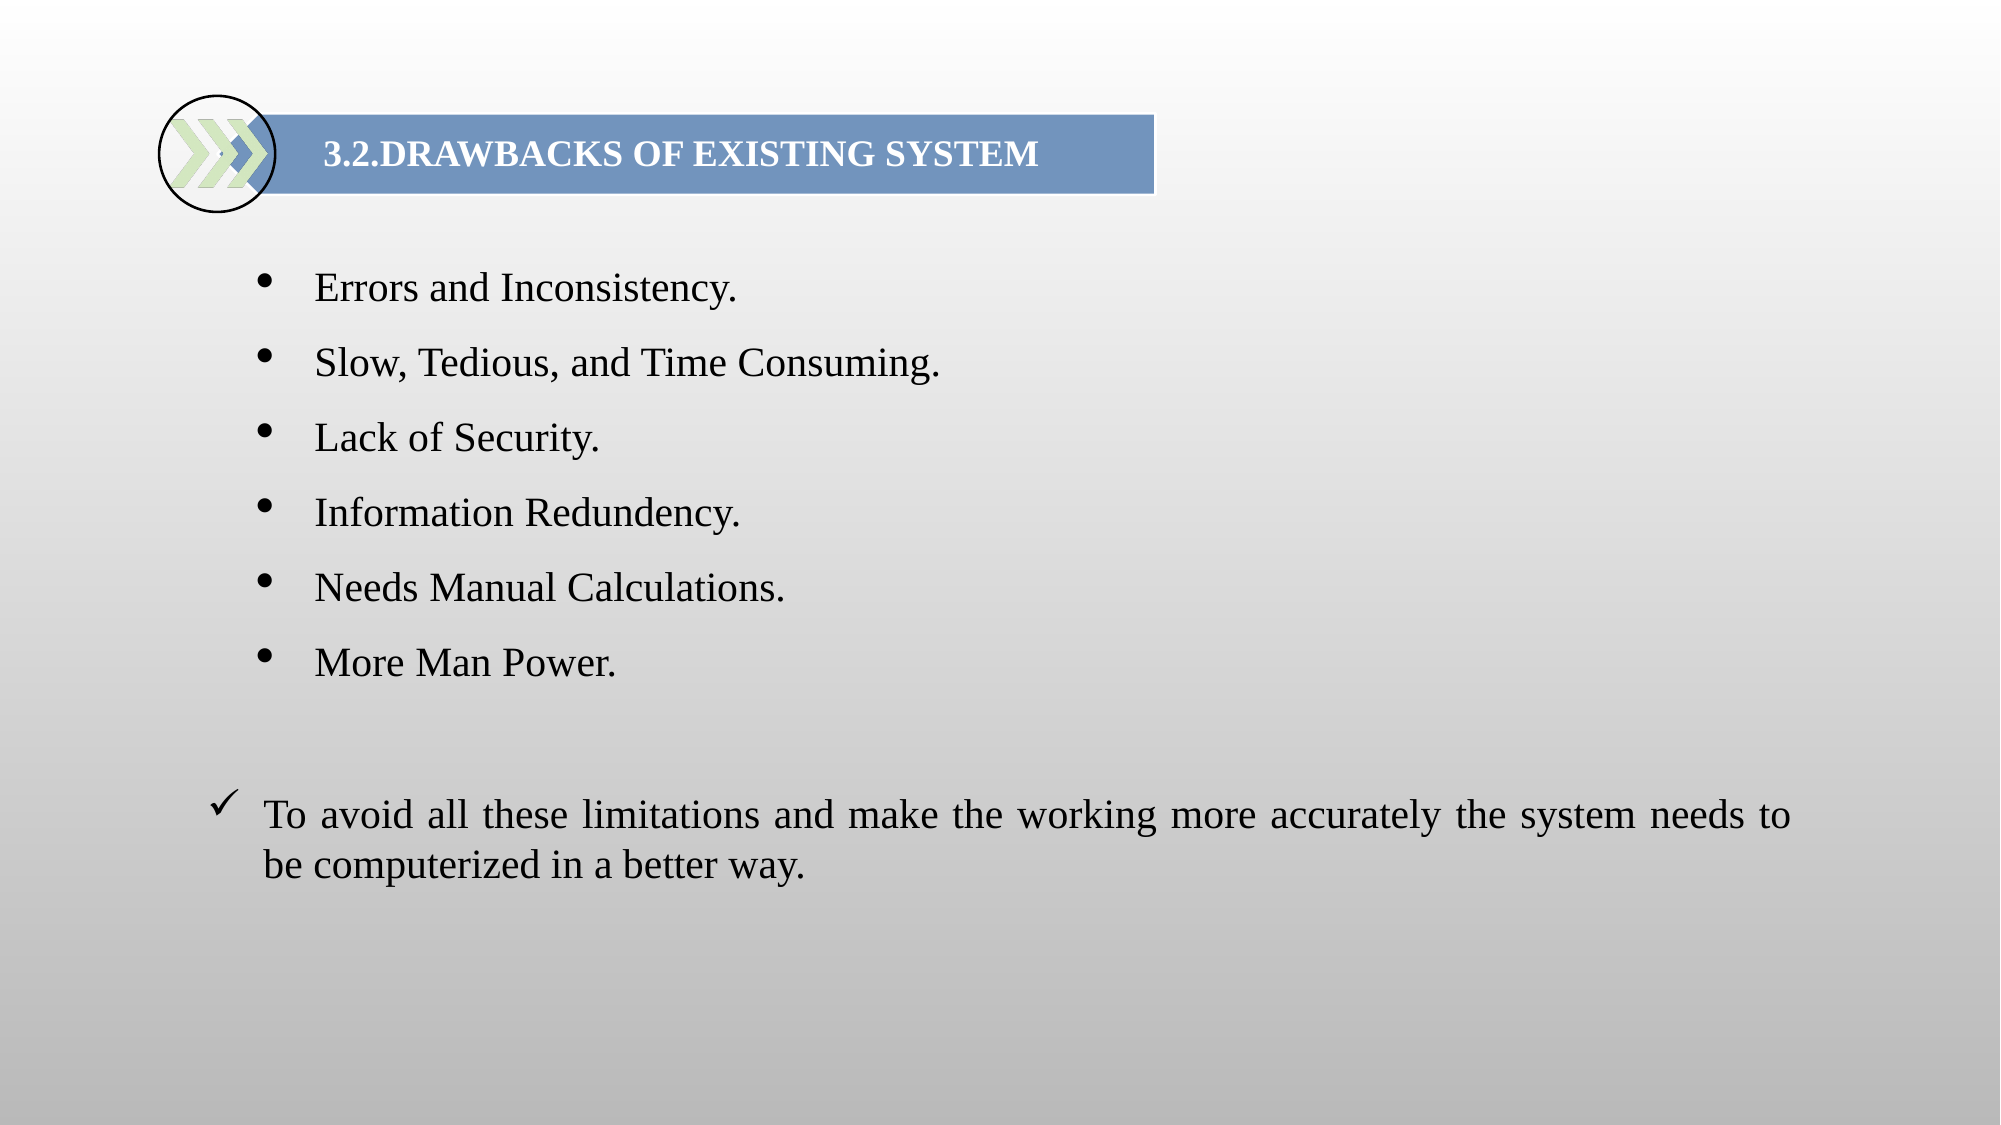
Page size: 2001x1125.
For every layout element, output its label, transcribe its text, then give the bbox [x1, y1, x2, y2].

text_box Errors and Inconsistency. Slow, Tedious, and Time Consuming. Lack of Security. Information Redundency. Needs Manual Calculations. More Man Power. [243, 227, 1072, 693]
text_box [0, 95, 1363, 213]
text_box To avoid all these limitations and make the working more accurately the system needs to be computerized in a better way. [192, 779, 1808, 894]
